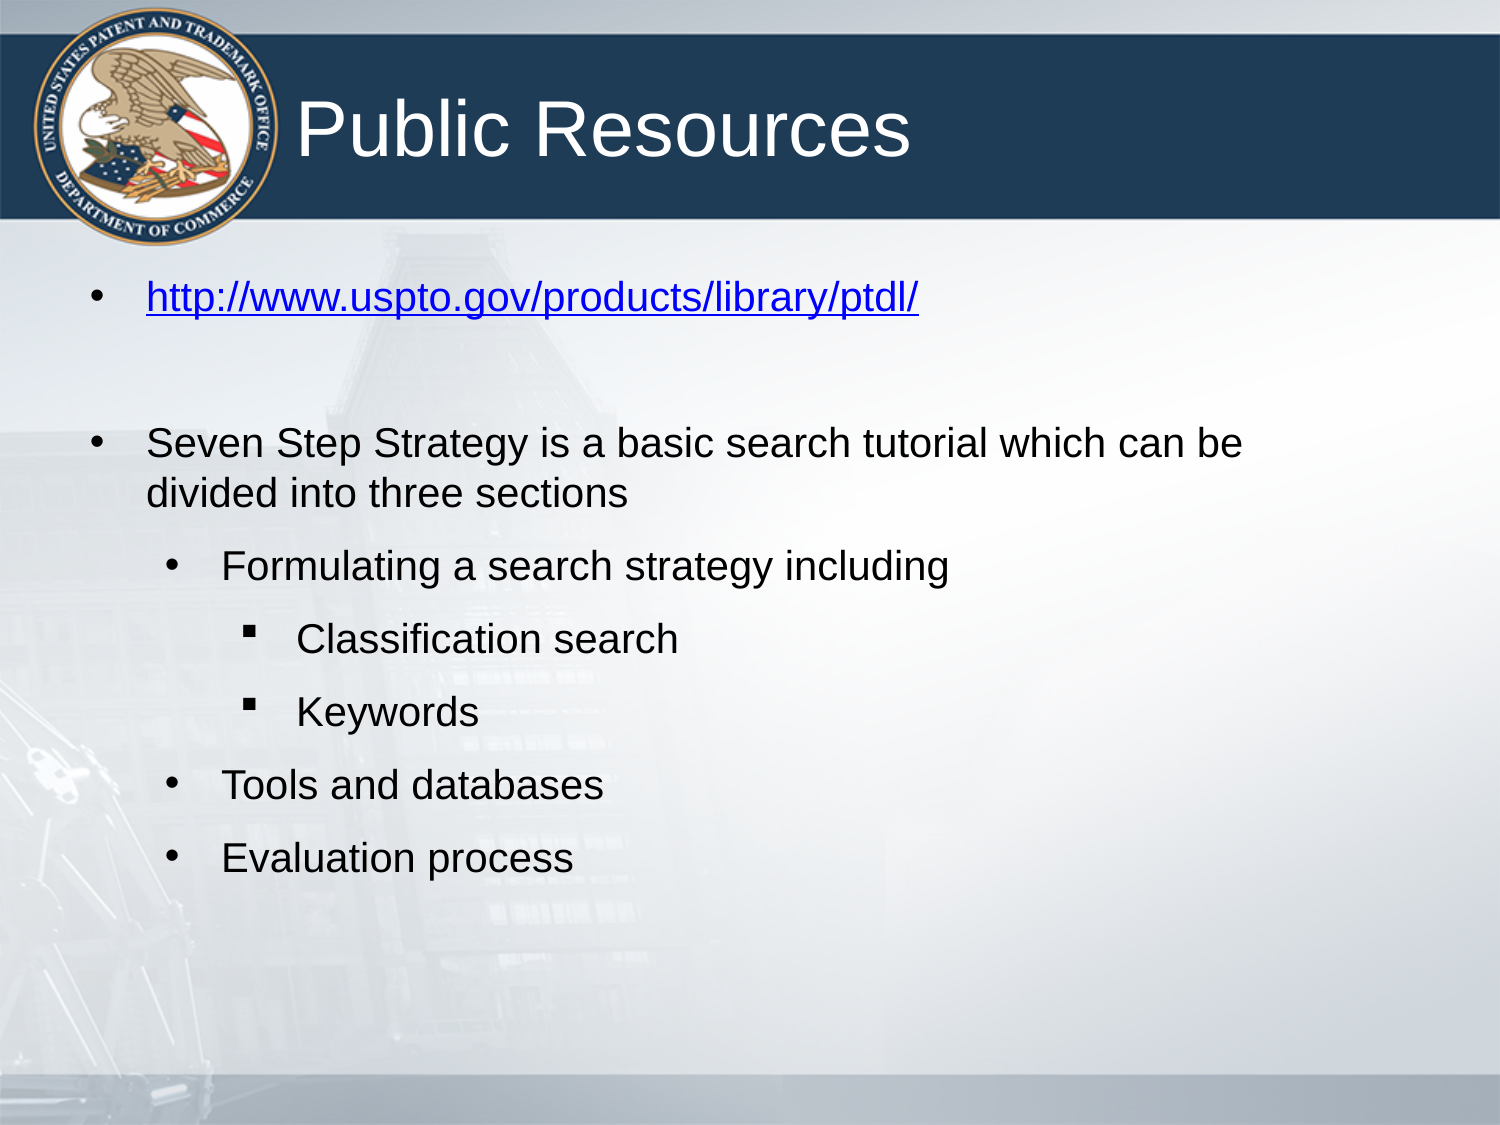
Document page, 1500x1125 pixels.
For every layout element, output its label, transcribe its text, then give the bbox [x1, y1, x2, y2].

list http://www.uspto.gov/products/library/ptdl/ Seven Step Strategy is a basic search tutorial which can be divided into three sections Formulating a search strategy including Classification search Keywords Tools and databases Evaluation process [75, 262, 1363, 950]
title Public Resources [287, 0, 1463, 250]
picture [0, 0, 1500, 1125]
